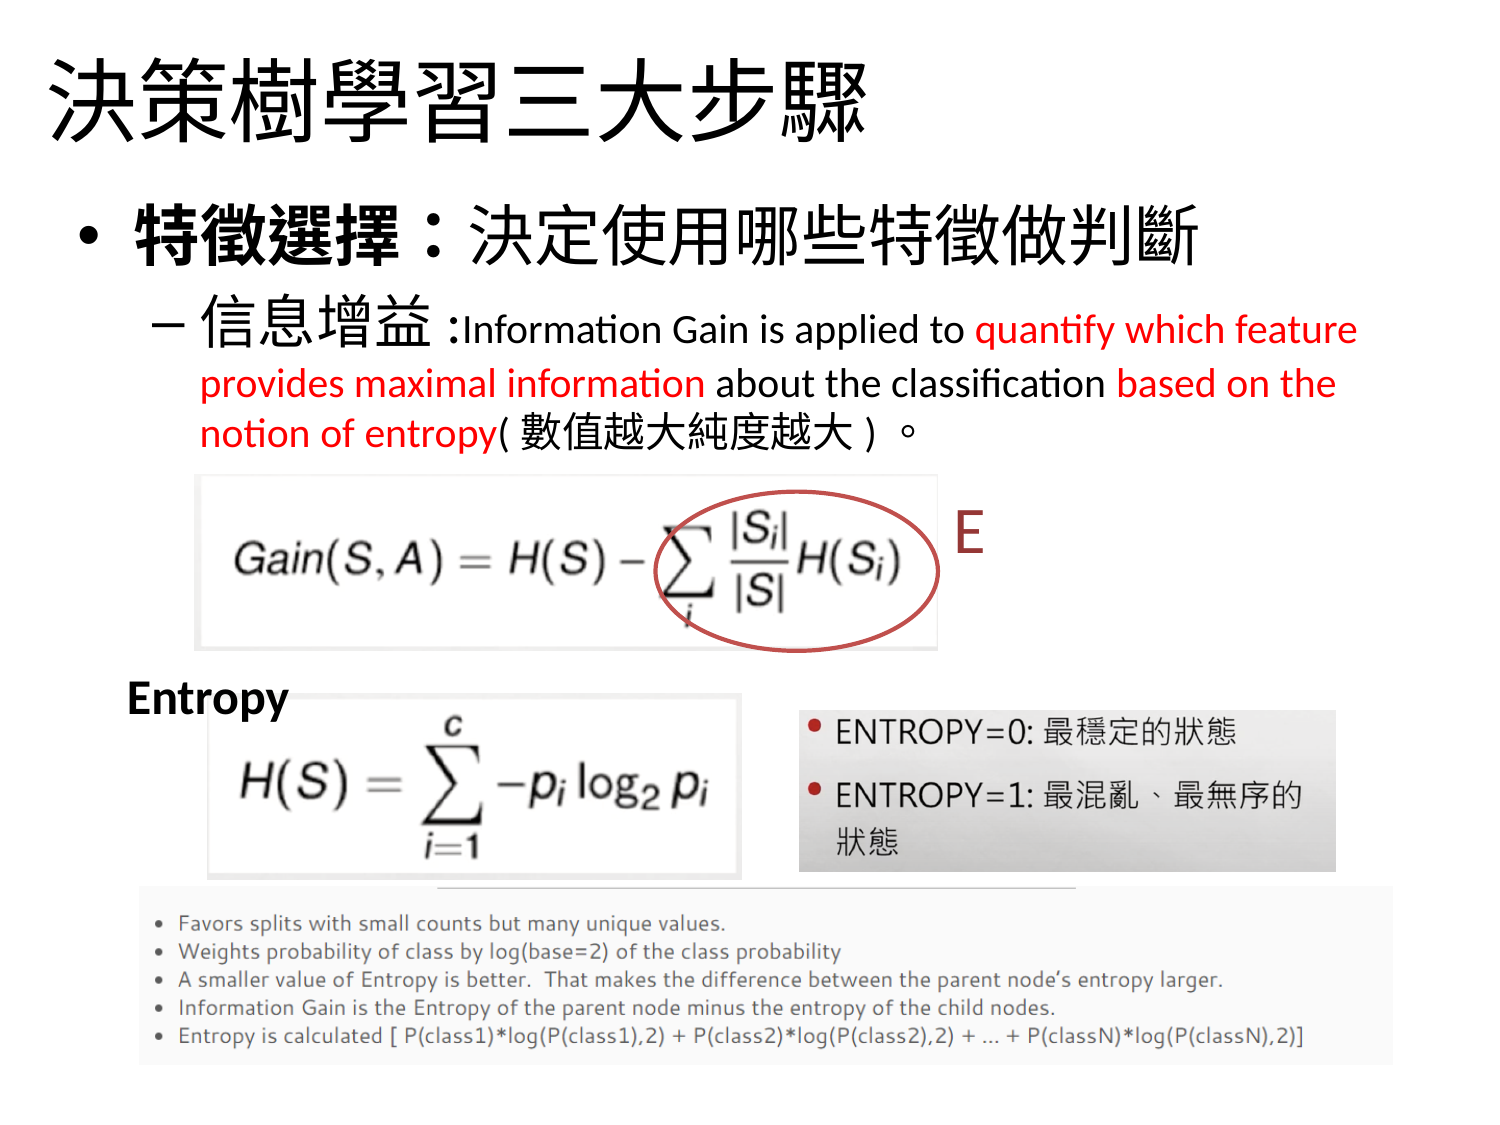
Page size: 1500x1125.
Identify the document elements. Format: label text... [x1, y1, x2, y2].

title 決策樹學習三大步驟 [30, 4, 1381, 193]
picture [207, 692, 742, 880]
picture [138, 886, 1394, 1066]
text_box E [942, 479, 1001, 574]
picture [799, 709, 1336, 873]
text_box Entropy [112, 657, 363, 733]
picture [194, 474, 939, 652]
list 特徵選擇：決定使用哪些特徵做判斷 信息增益:Information Gain is applied to quantify which feature provides maximal information about the classification based on the notion of entropy(數值越大純度越大)。 [62, 186, 1413, 929]
